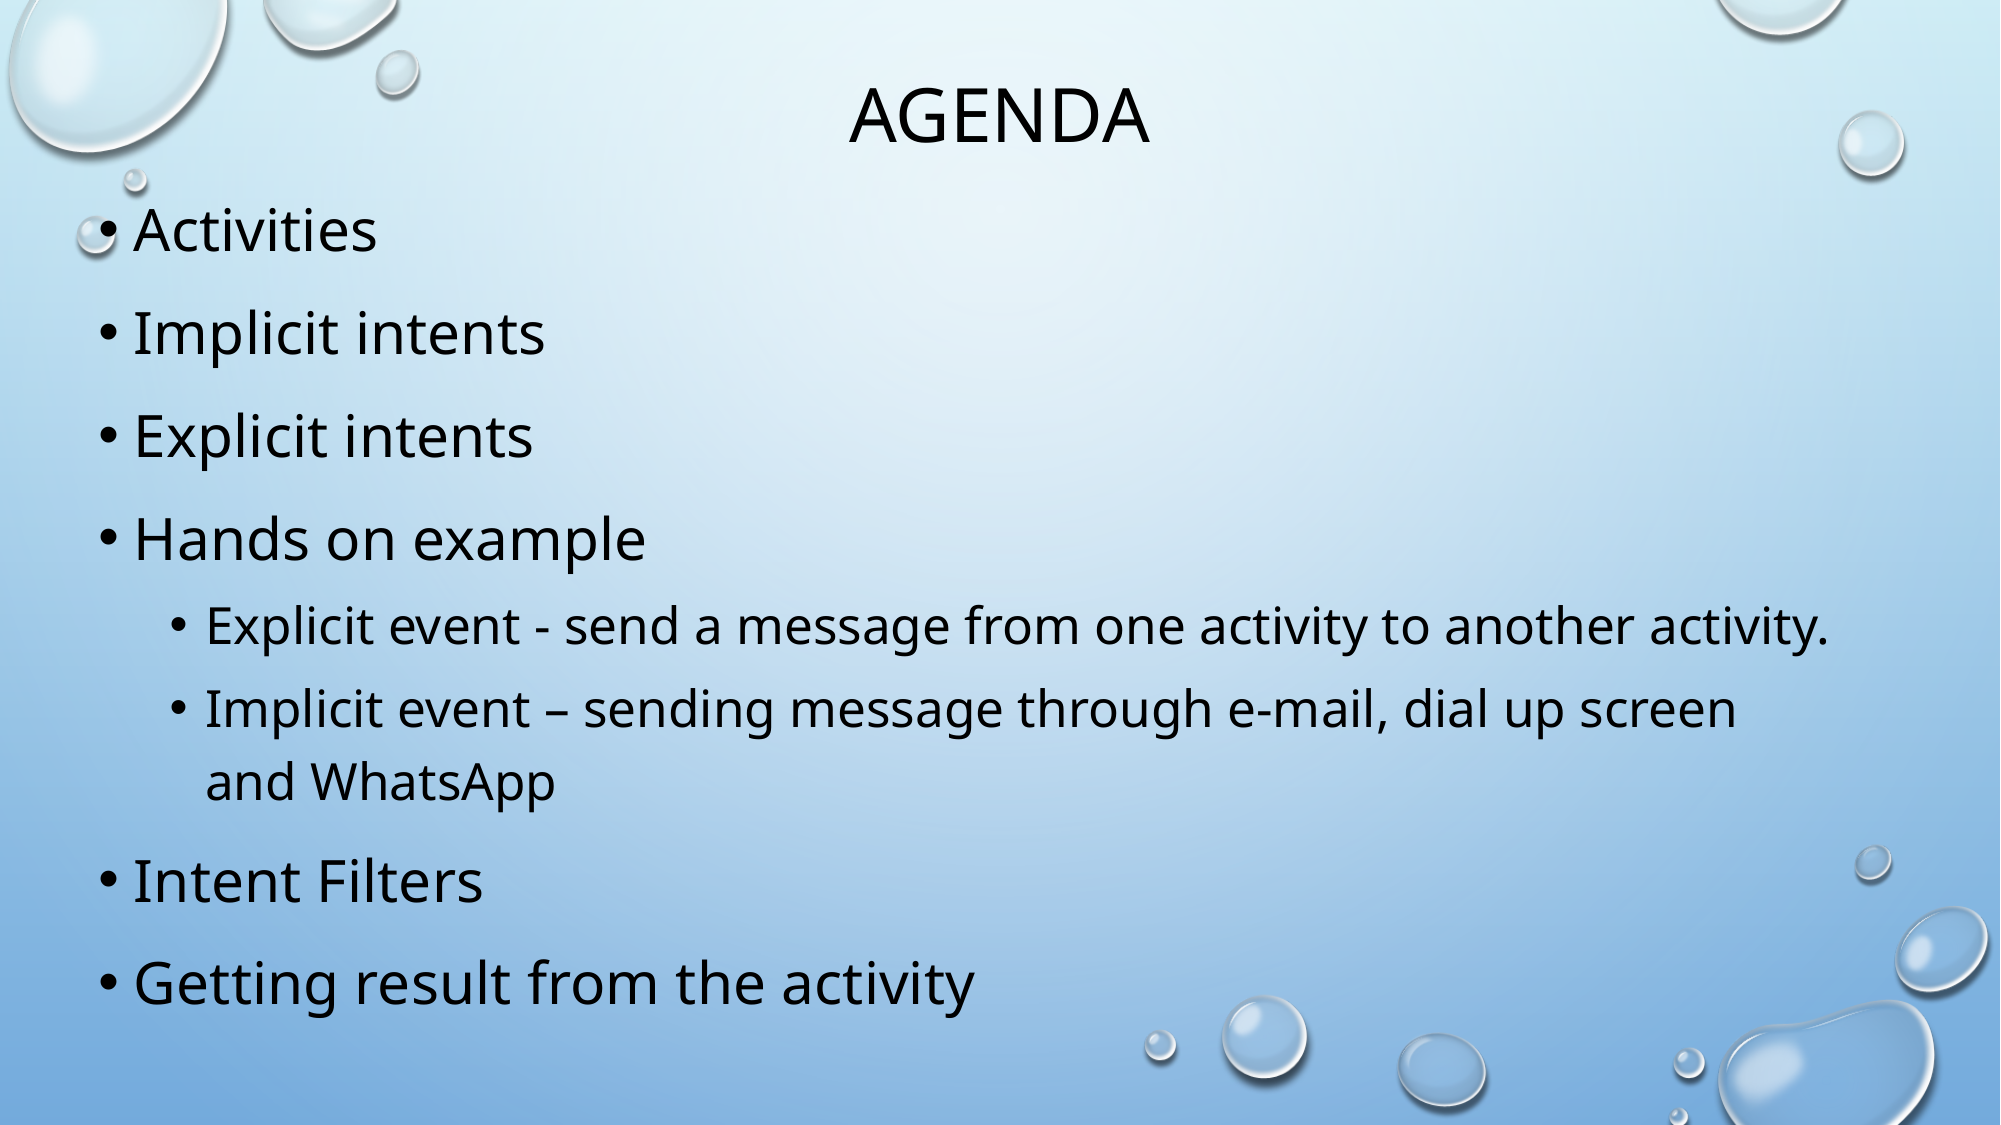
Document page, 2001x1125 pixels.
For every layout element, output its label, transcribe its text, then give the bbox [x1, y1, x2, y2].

title Agenda [149, 41, 1851, 196]
list Activities Implicit intents Explicit intents Hands on example Explicit event - send a message from one activity to another activity. Implicit event – sending message through e-mail, dial up screen and WhatsApp Intent Filters Getting result from the activity [83, 171, 1850, 1084]
picture [0, 0, 2000, 1125]
